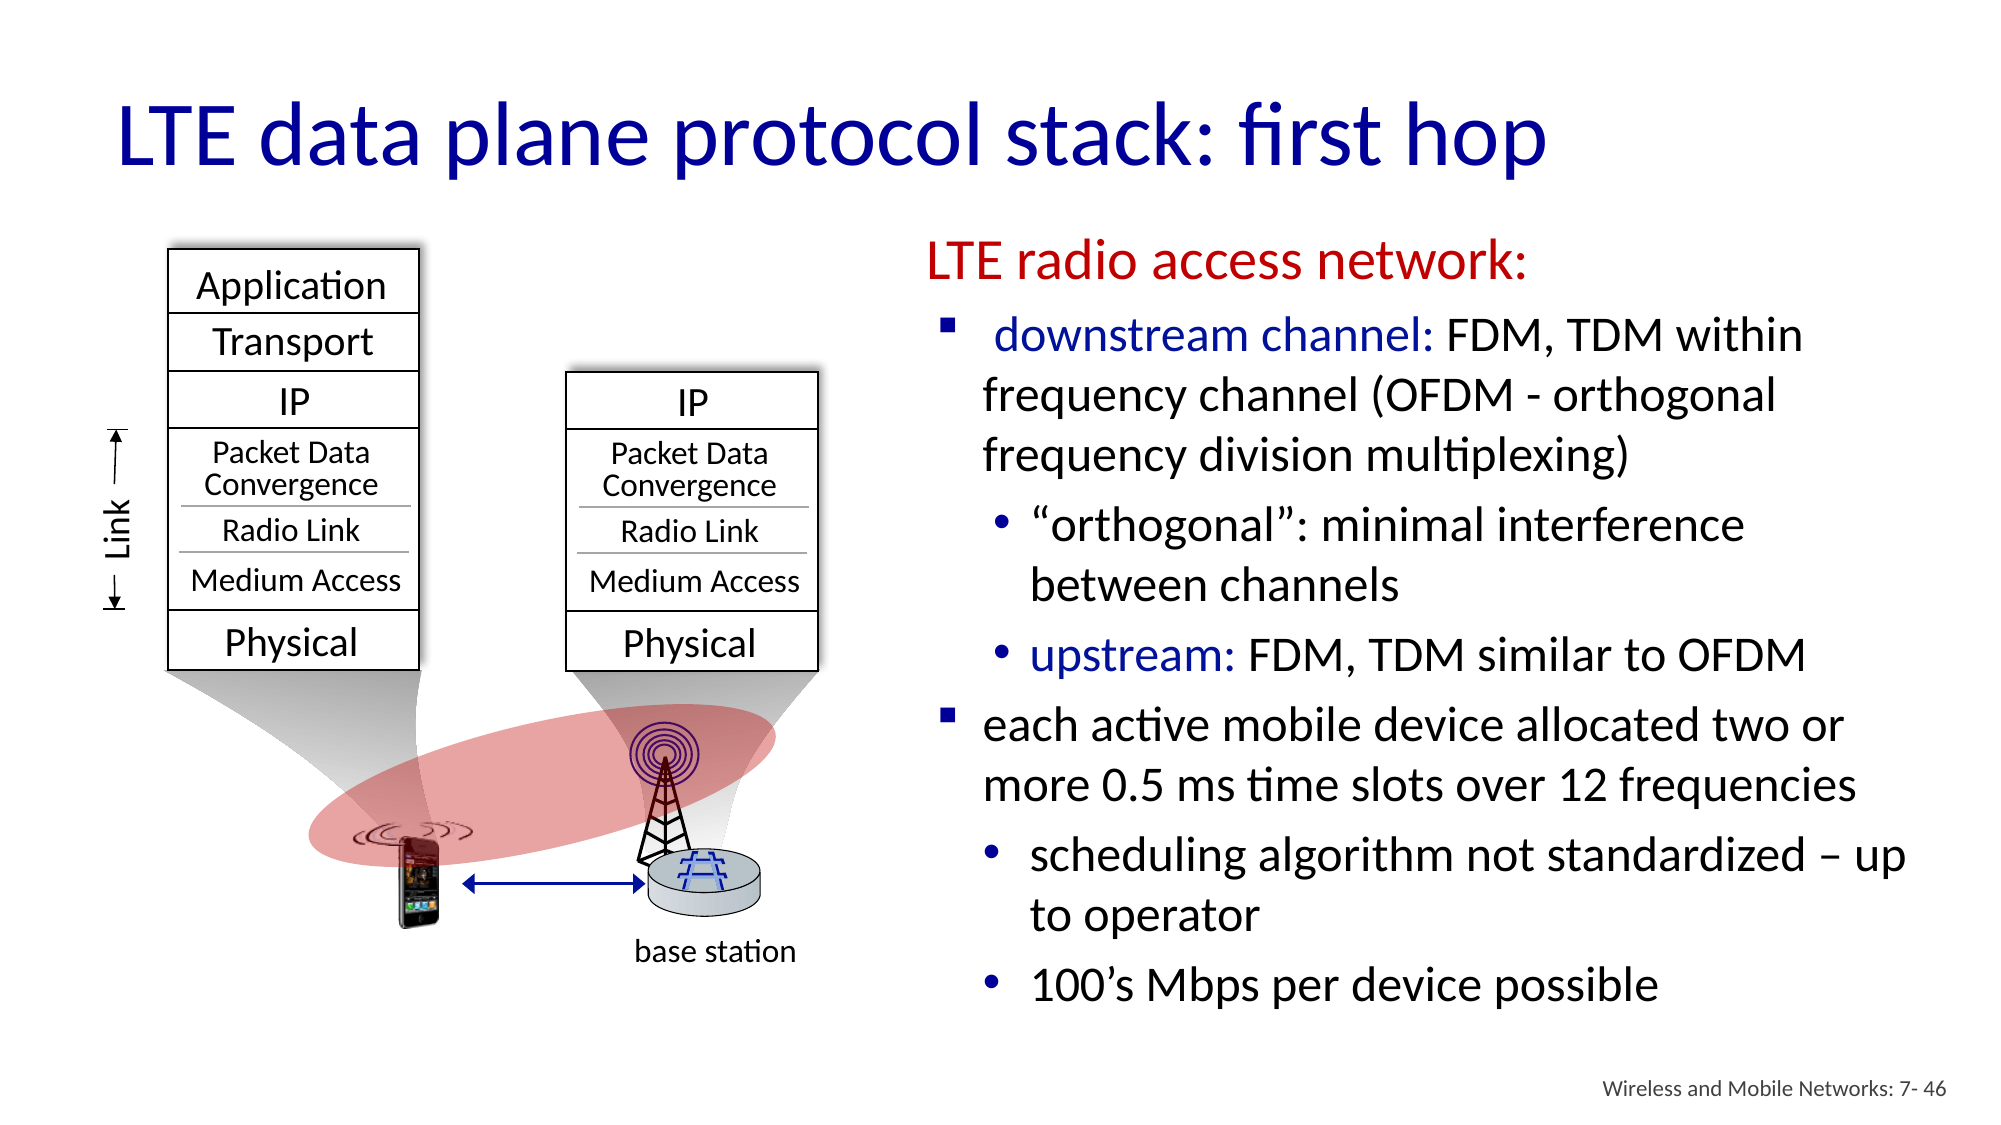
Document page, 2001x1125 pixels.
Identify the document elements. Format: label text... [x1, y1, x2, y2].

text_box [630, 722, 761, 917]
text_box [167, 372, 263, 427]
text_box [167, 429, 420, 670]
text_box Application [181, 250, 403, 312]
text_box Transport [197, 306, 390, 312]
text_box [163, 669, 423, 791]
text_box Packet Data Convergence [189, 430, 394, 505]
text_box [307, 715, 565, 865]
slide_number Wireless and Mobile Networks: 7- 46 [1512, 1056, 1963, 1117]
text_box Physical [209, 611, 374, 673]
text_box IP [263, 372, 326, 427]
text_box LTE radio access network: downstream channel: FDM, TDM within frequency channel (OFDM - orthogonal frequency division multiplexing) “orthogonal”: minimal interference between channels upstream: FDM, TDM similar to OFDM each active mobile device allocated two or more 0.5 ms time slots over 12 frequencies scheduling algorithm not standardized – up to operator 100’s Mbps per device possible [911, 214, 1932, 1058]
text_box Radio Link [207, 507, 376, 550]
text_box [565, 367, 820, 856]
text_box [352, 820, 473, 929]
text_box Medium Access [175, 550, 417, 606]
title LTE data plane protocol stack: first hop [101, 62, 1827, 210]
text_box [326, 371, 420, 427]
text_box IP [263, 366, 326, 370]
text_box Link [84, 484, 145, 575]
text_box [167, 248, 420, 370]
text_box Transport [197, 314, 390, 370]
text_box Radio Link [207, 501, 376, 505]
text_box base station [619, 921, 830, 977]
